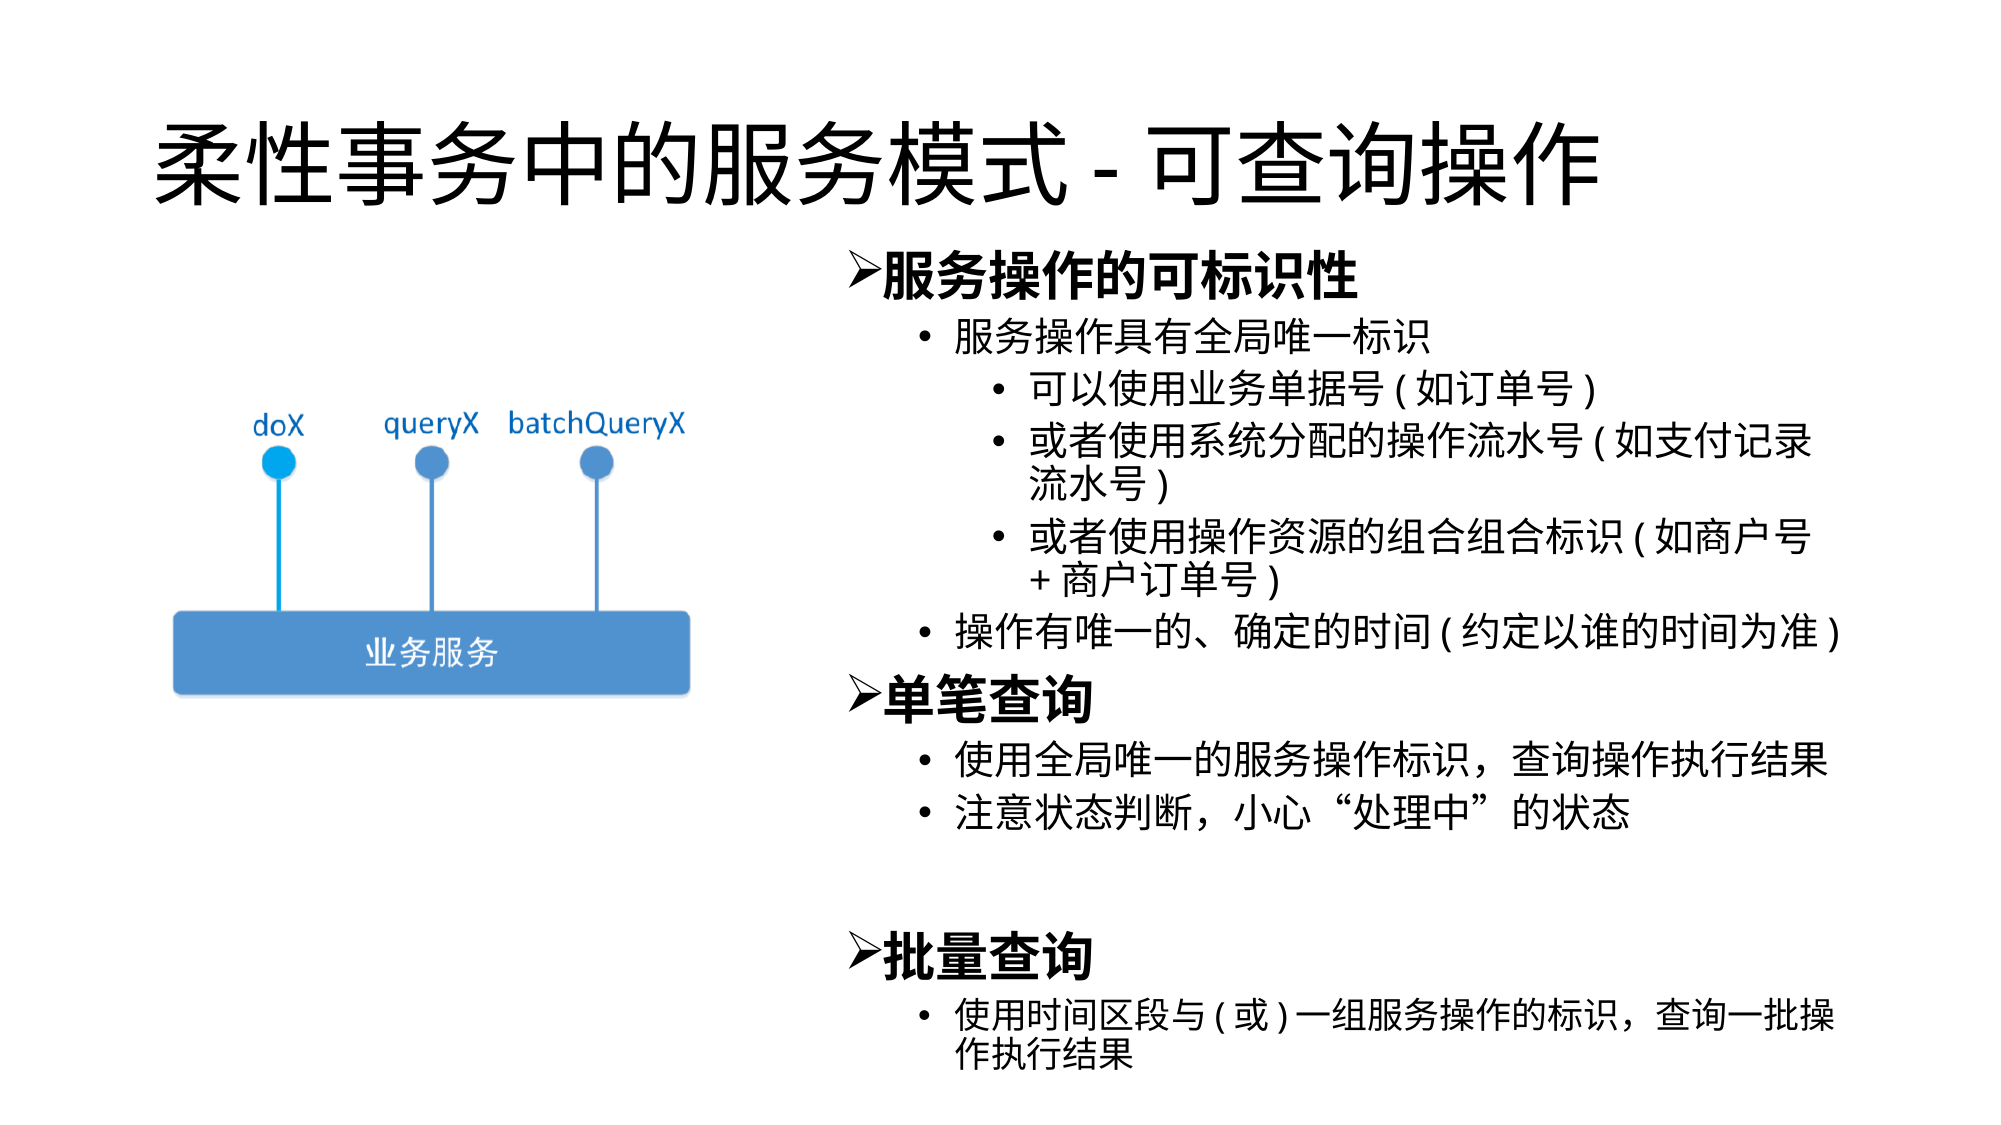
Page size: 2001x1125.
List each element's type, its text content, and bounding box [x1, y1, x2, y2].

title 柔性事务中的服务模式-可查询操作 [137, 59, 1863, 278]
picture [137, 350, 729, 728]
list 服务操作的可标识性 服务操作具有全局唯一标识 可以使用业务单据号(如订单号) 或者使用系统分配的操作流水号(如支付记录流水号) 或者使用操作资源的组合组合标识(如商户号+商户订单号) 操作有唯一的、确定的时间(约定以谁的时间为准) 单笔查询 使用全局唯一的服务操作标识，查询操作执行结果 注意状态判断，小心“处理中”的状态 批量查询 使用时间区段与(或)一组服务操作的标识，查询一批操作执行结果 [829, 242, 1863, 1092]
